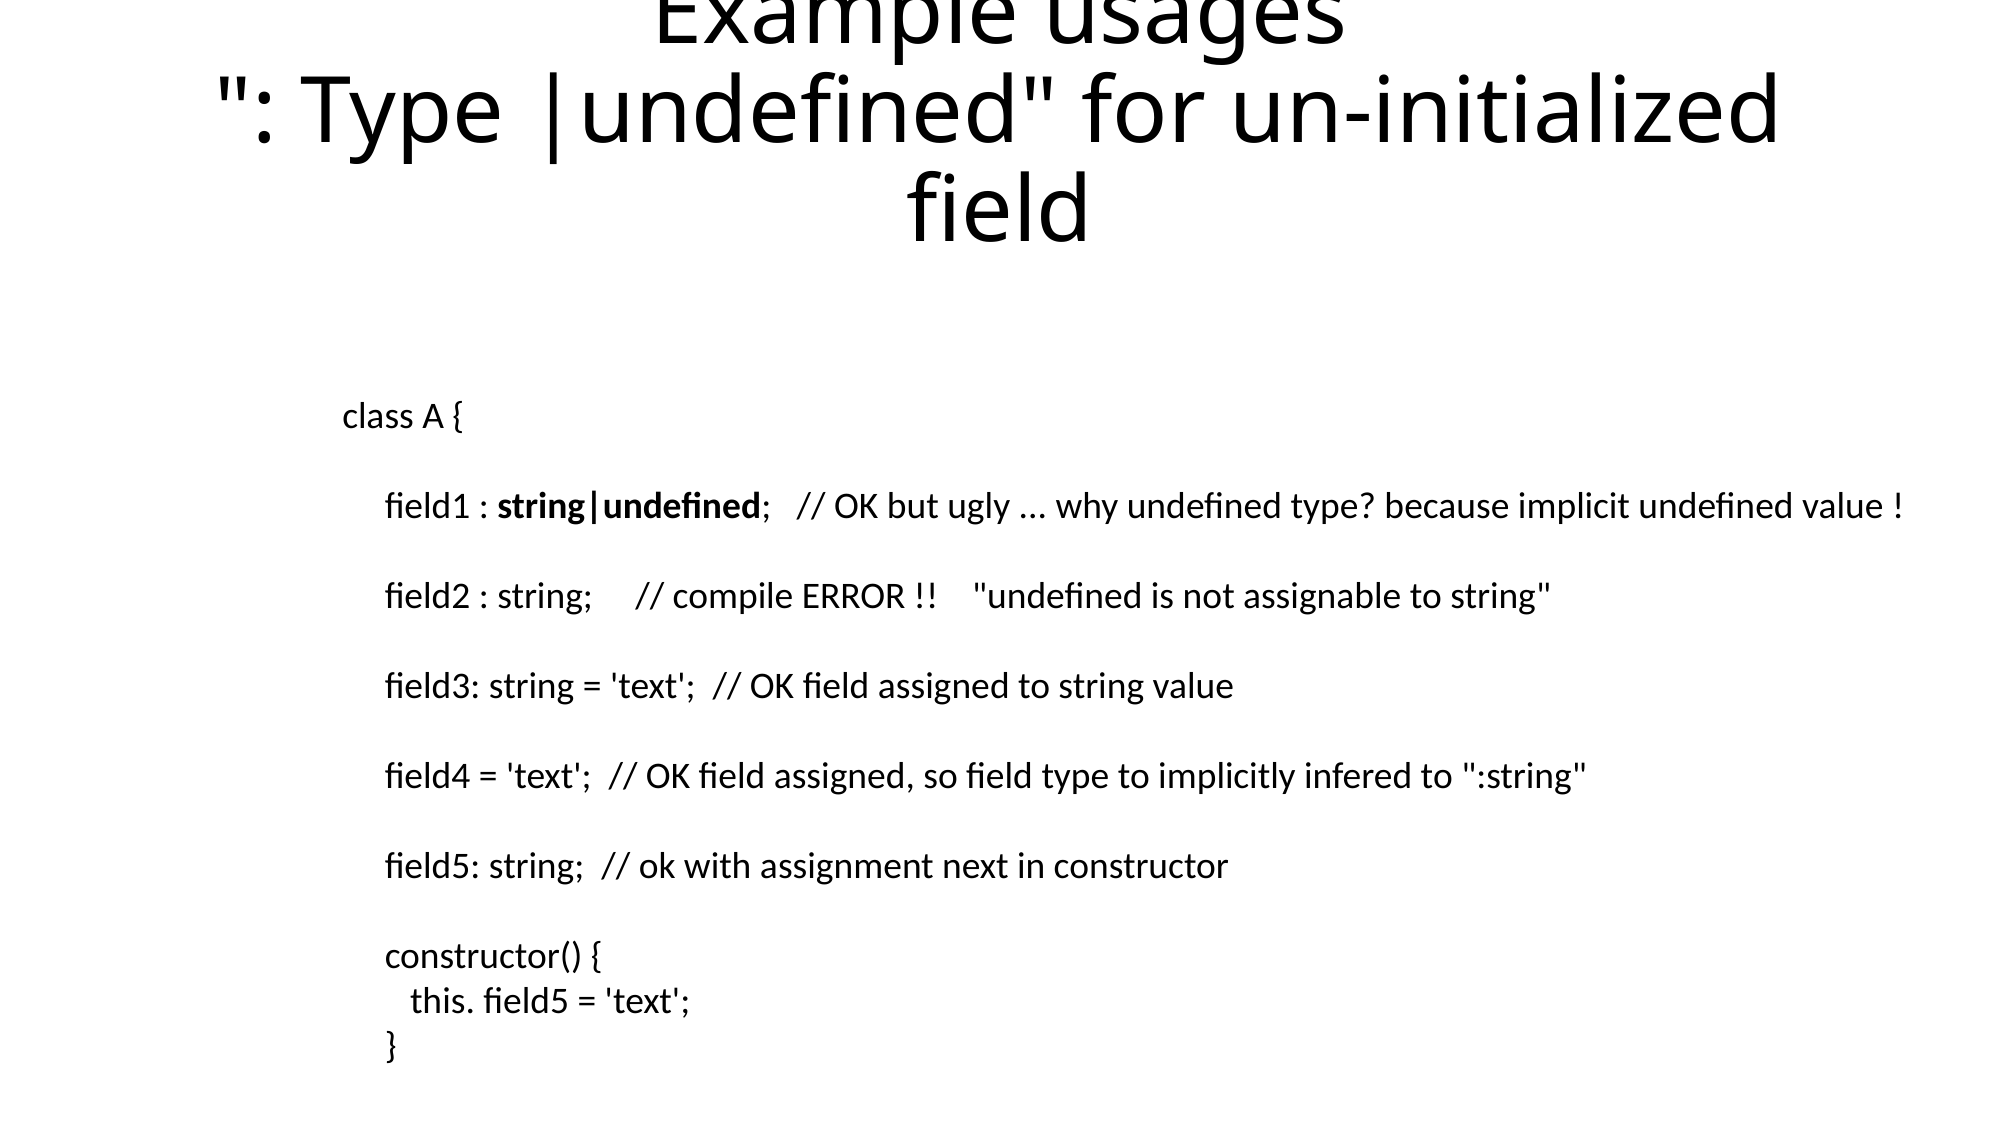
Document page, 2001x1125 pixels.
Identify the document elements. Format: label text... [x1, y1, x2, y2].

title Example usages ": Type |undefined" for un-initialized field [137, 8, 1863, 218]
text_box class A { field1 : string|undefined; // OK but ugly ... why undefined type? because implicit undefined value ! field2 : string; // compile ERROR !! "undefined is not assignable to string" field3: string = 'text'; // OK field assigned to string value field4 = 'text'; // OK field assigned, so field type to implicitly infered to ":string" field5: string; // ok with assignment next in constructor constructor() { this. field5 = 'text'; } [327, 384, 1921, 1074]
